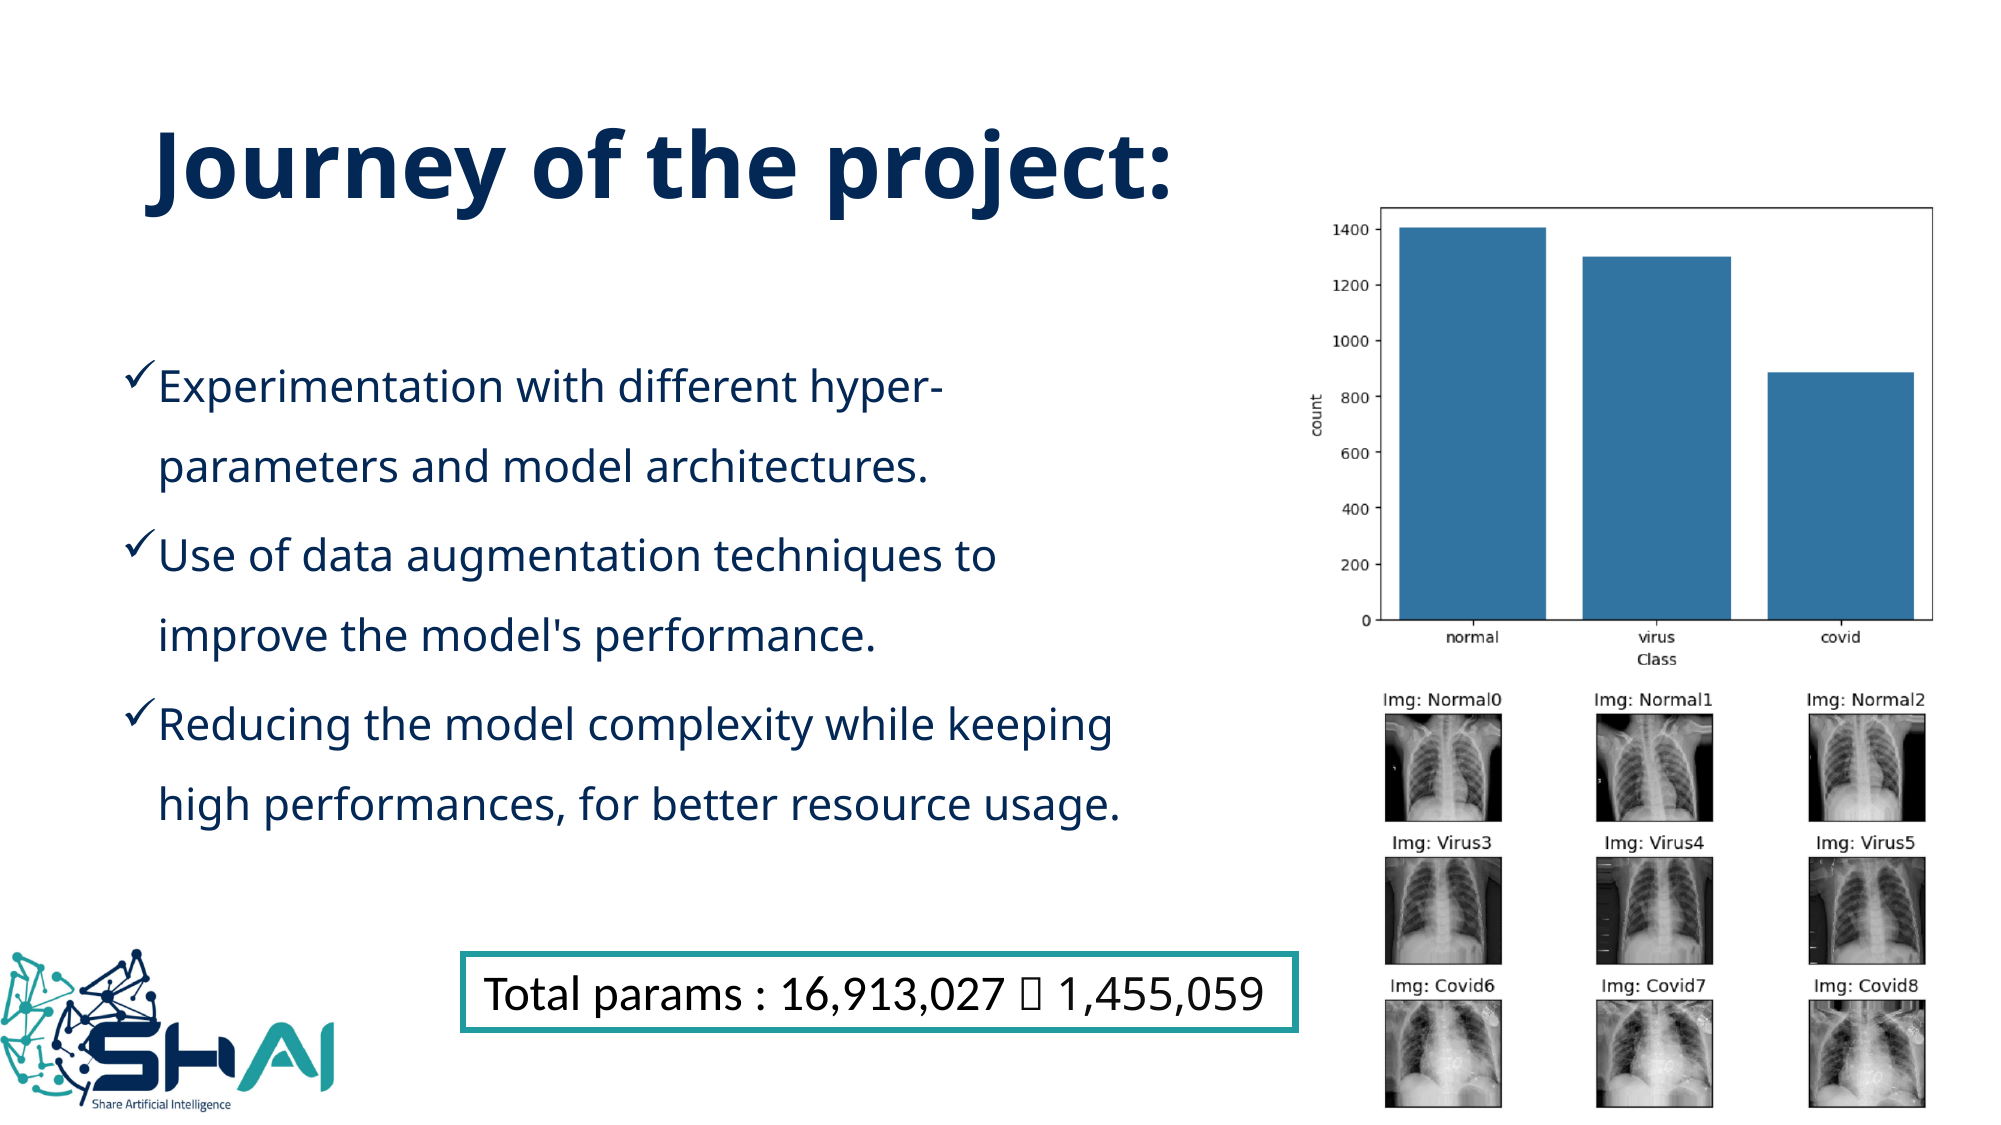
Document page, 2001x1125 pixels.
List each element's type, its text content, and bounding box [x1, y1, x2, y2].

picture [1375, 688, 1927, 1111]
text_box [462, 953, 1296, 1031]
picture [1306, 202, 1937, 670]
picture [0, 935, 338, 1125]
text_box Experimentation with different hyper-parameters and model architectures. Use of data augmentation techniques to improve the model's performance. Reducing the model complexity while keeping high performances, for better resource usage. [34, 323, 1176, 844]
title Journey of the project: [137, 59, 1863, 278]
